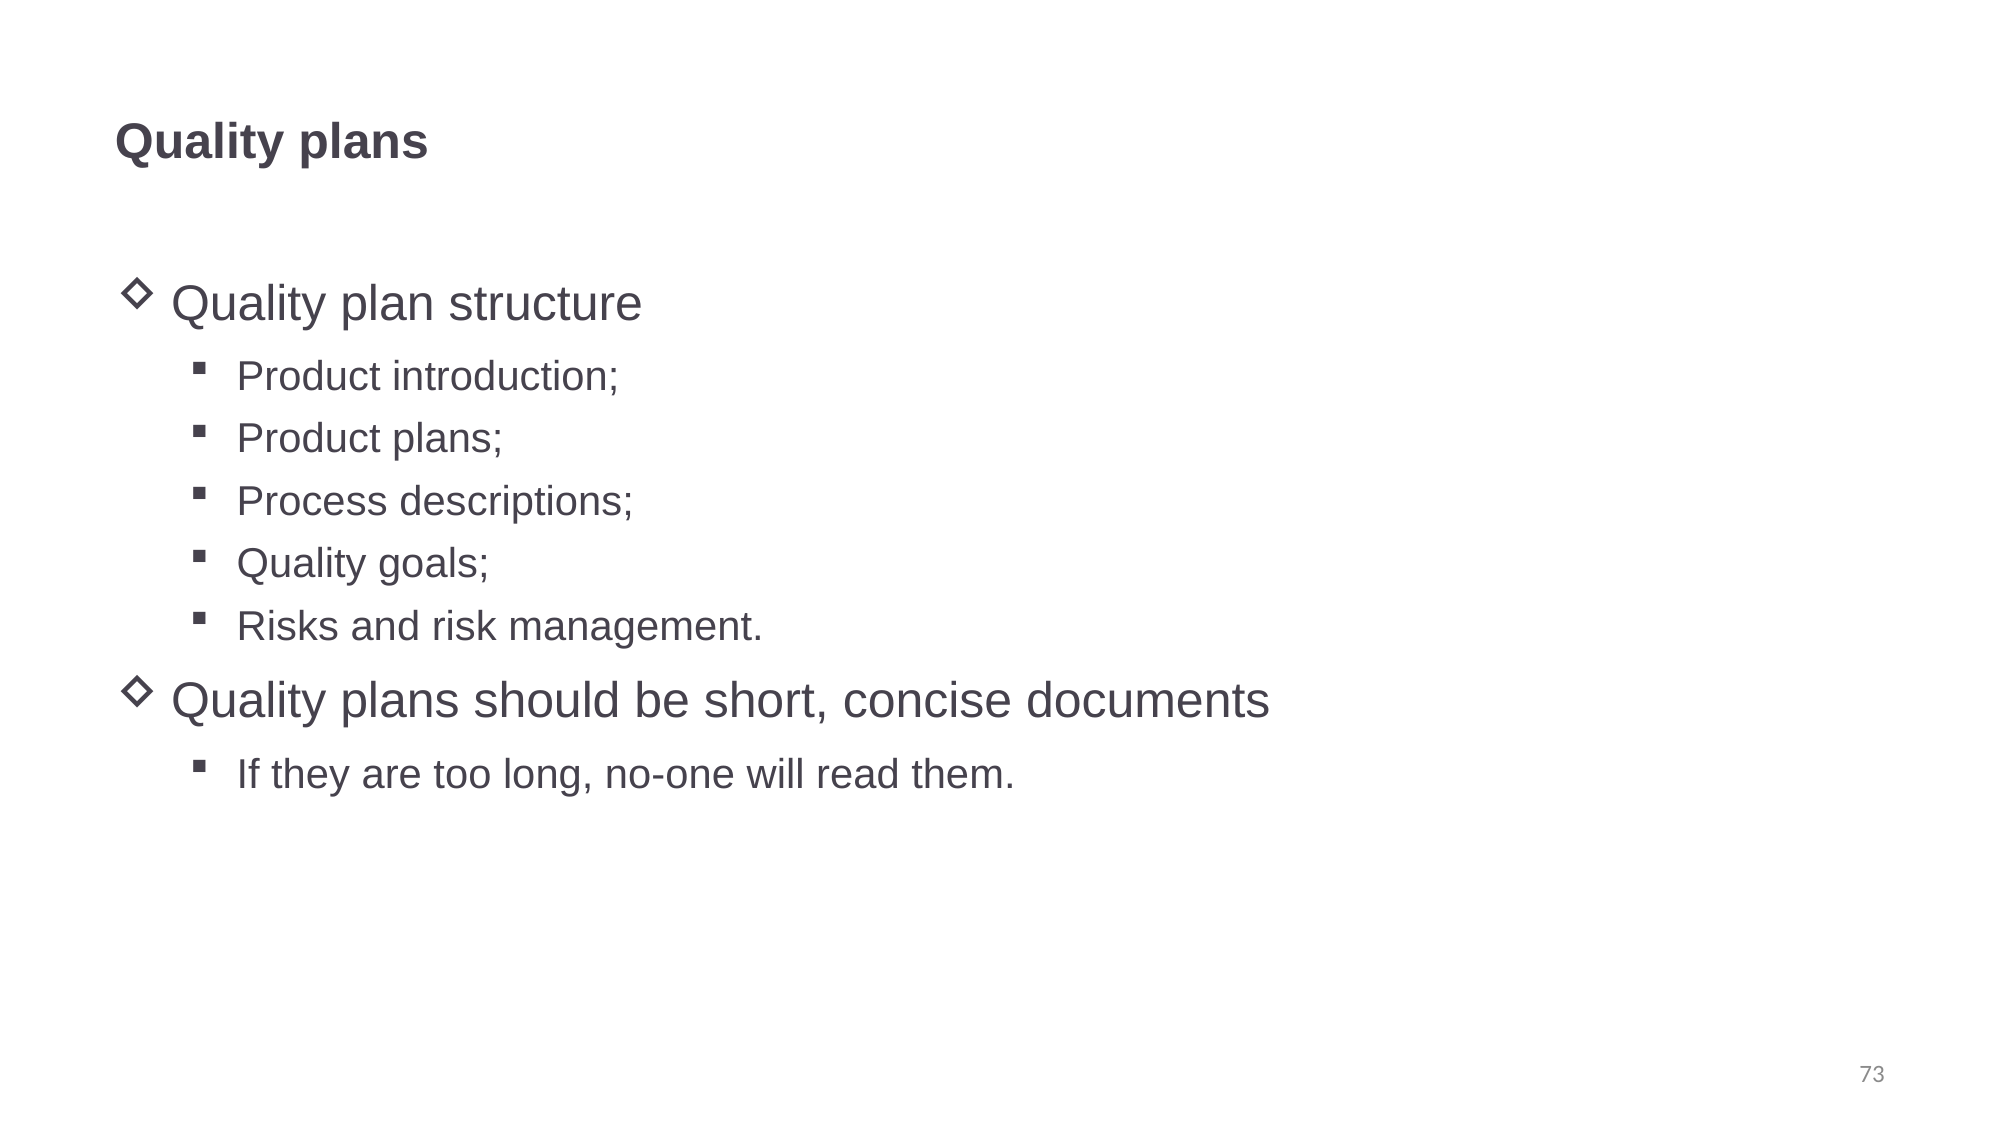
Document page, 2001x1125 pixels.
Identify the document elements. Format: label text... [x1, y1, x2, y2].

slide_number 73 [1433, 1042, 1900, 1103]
title Quality plans [99, 44, 1696, 233]
list Quality plan structure Product introduction; Product plans; Process descriptions; Quality goals; Risks and risk management. Quality plans should be short, concise documents If they are too long, no-one will read them. [99, 262, 1900, 1005]
